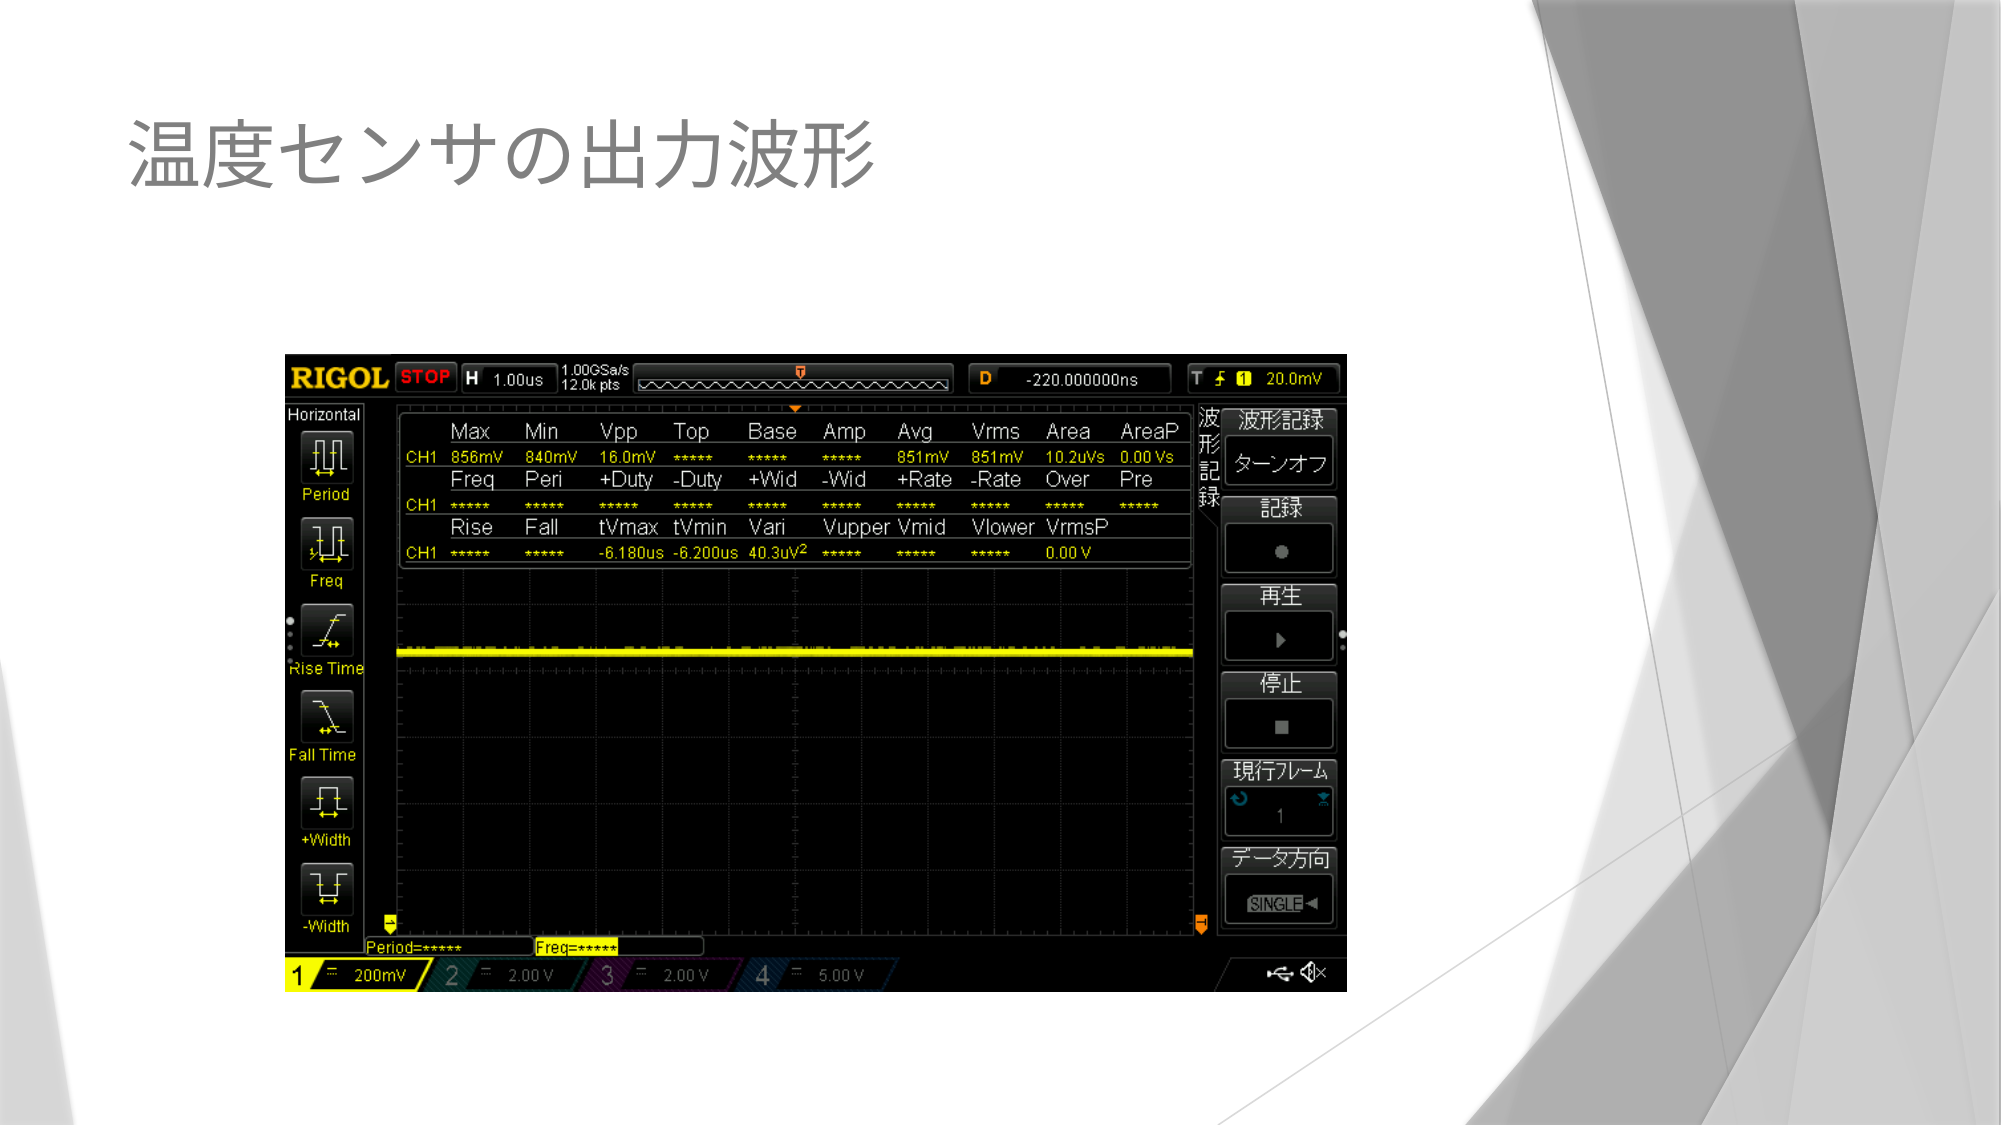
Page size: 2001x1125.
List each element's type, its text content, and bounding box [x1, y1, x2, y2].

title 温度センサの出力波形 [111, 99, 1522, 317]
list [285, 353, 1348, 992]
